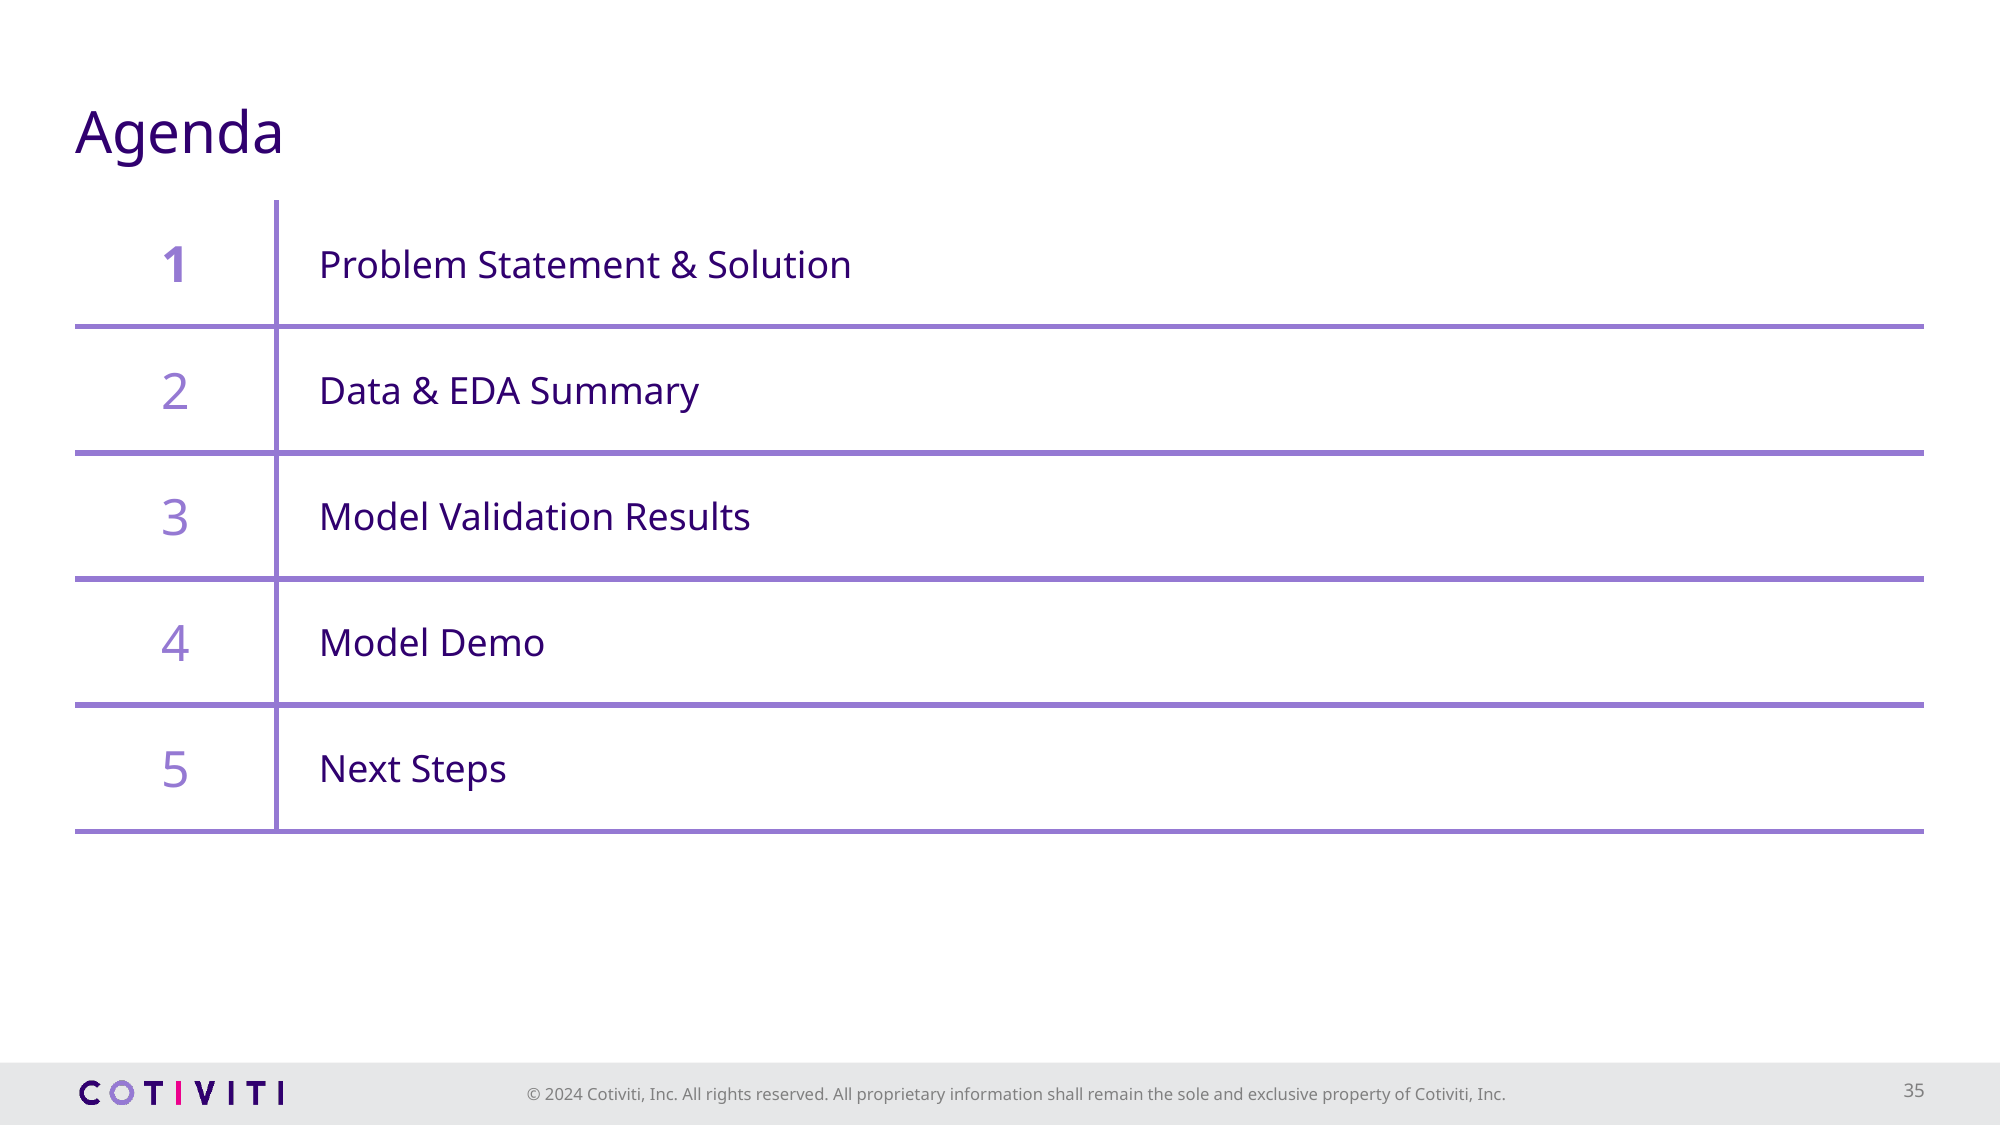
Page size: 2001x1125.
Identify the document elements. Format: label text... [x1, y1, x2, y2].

table_header Problem Statement & Solution [279, 210, 1924, 324]
title Agenda [75, 59, 1925, 210]
table_cell Model Validation Results [279, 456, 1924, 576]
table_cell Data & EDA Summary [279, 329, 1924, 450]
table_cell Next Steps [279, 708, 1924, 829]
table_cell Model Demo [279, 582, 1924, 702]
table_cell 2 [75, 329, 274, 450]
table_header 1 [75, 210, 274, 324]
table_cell 3 [75, 456, 274, 576]
slide_number 35 [1845, 1069, 1925, 1115]
table_cell 4 [75, 582, 274, 702]
picture [47, 1041, 315, 1125]
table_cell 5 [75, 708, 274, 829]
